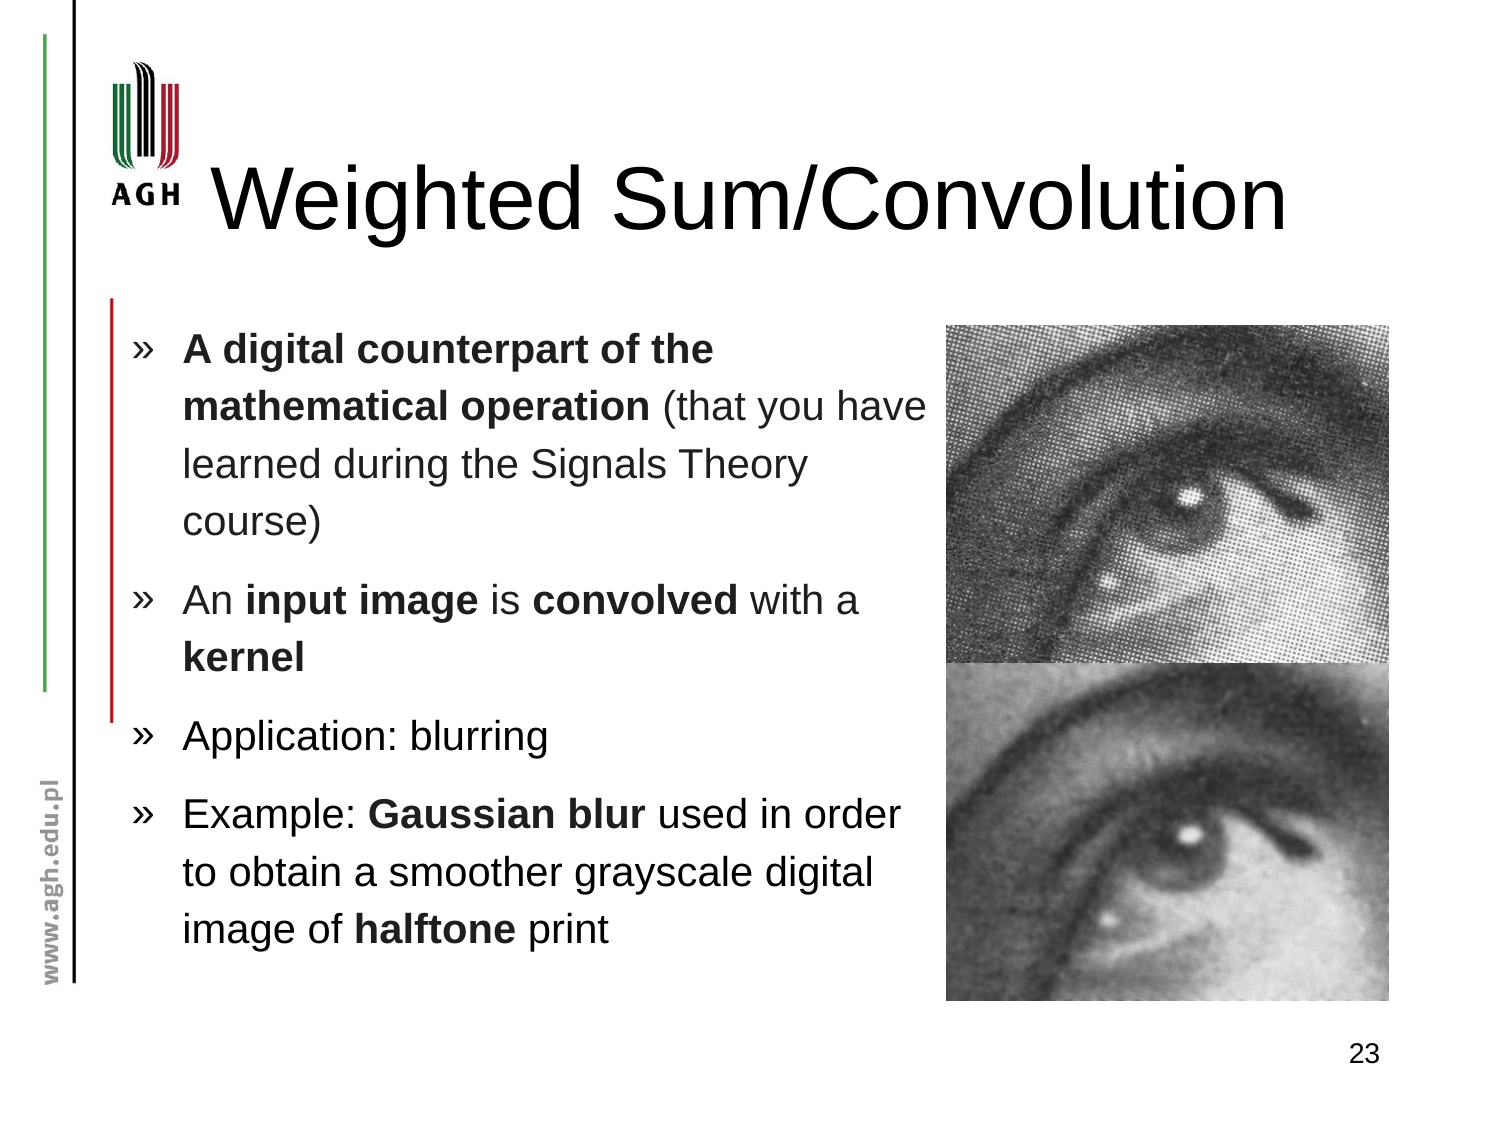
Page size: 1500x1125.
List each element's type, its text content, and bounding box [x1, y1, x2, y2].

list A digital counterpart of the mathematical operation (that you have learned during the Signals Theory course) An input image is convolved with a kernel Application: blurring Example: Gaussian blur used in order to obtain a smoother grayscale digital image of halftone print [112, 299, 947, 1027]
slide_number 23 [1340, 1025, 1500, 1075]
title Weighted Sum/Convolution [112, 99, 1389, 288]
picture [0, 0, 1500, 1125]
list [946, 324, 1389, 1002]
